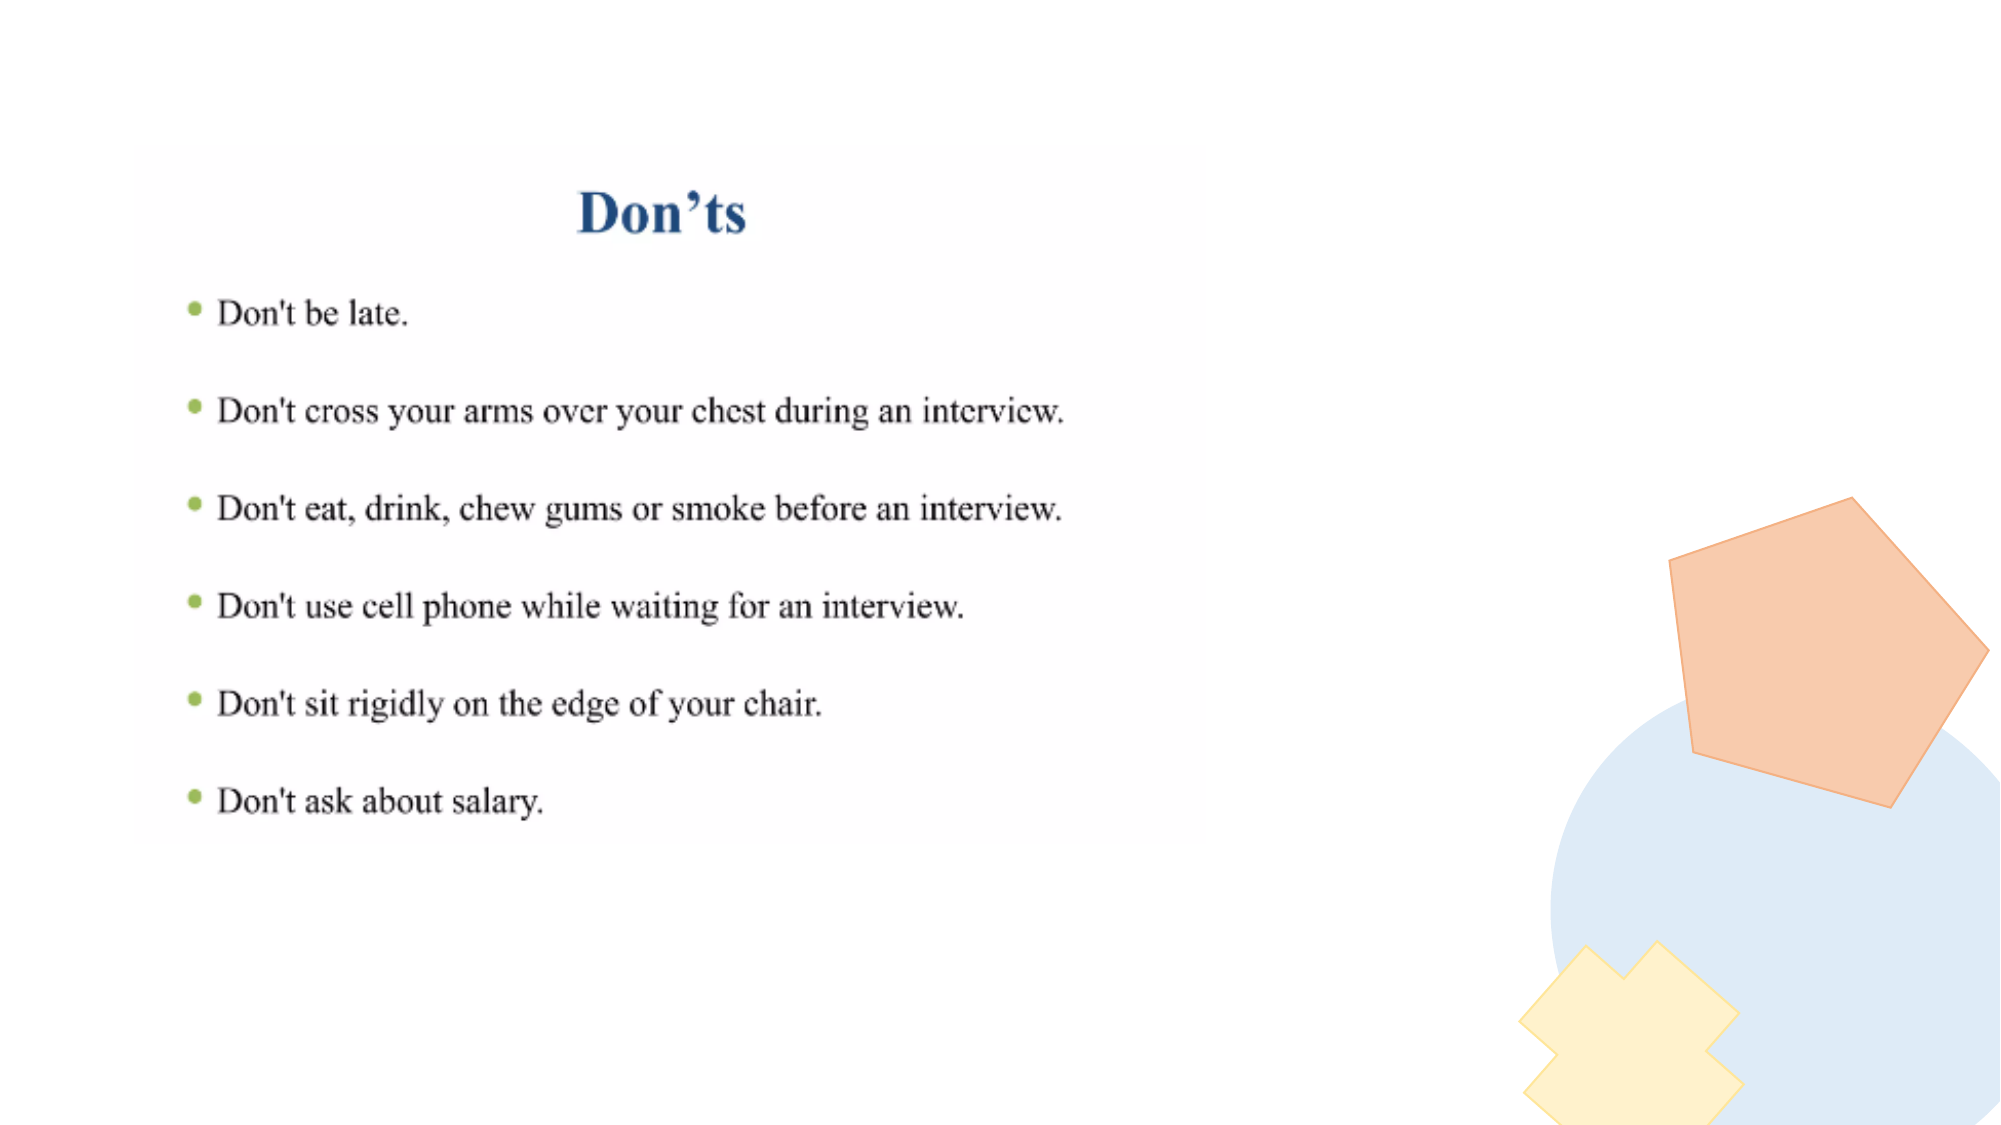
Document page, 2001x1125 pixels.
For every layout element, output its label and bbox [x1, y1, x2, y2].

picture [134, 145, 1236, 844]
text_box [1526, 494, 2000, 1125]
